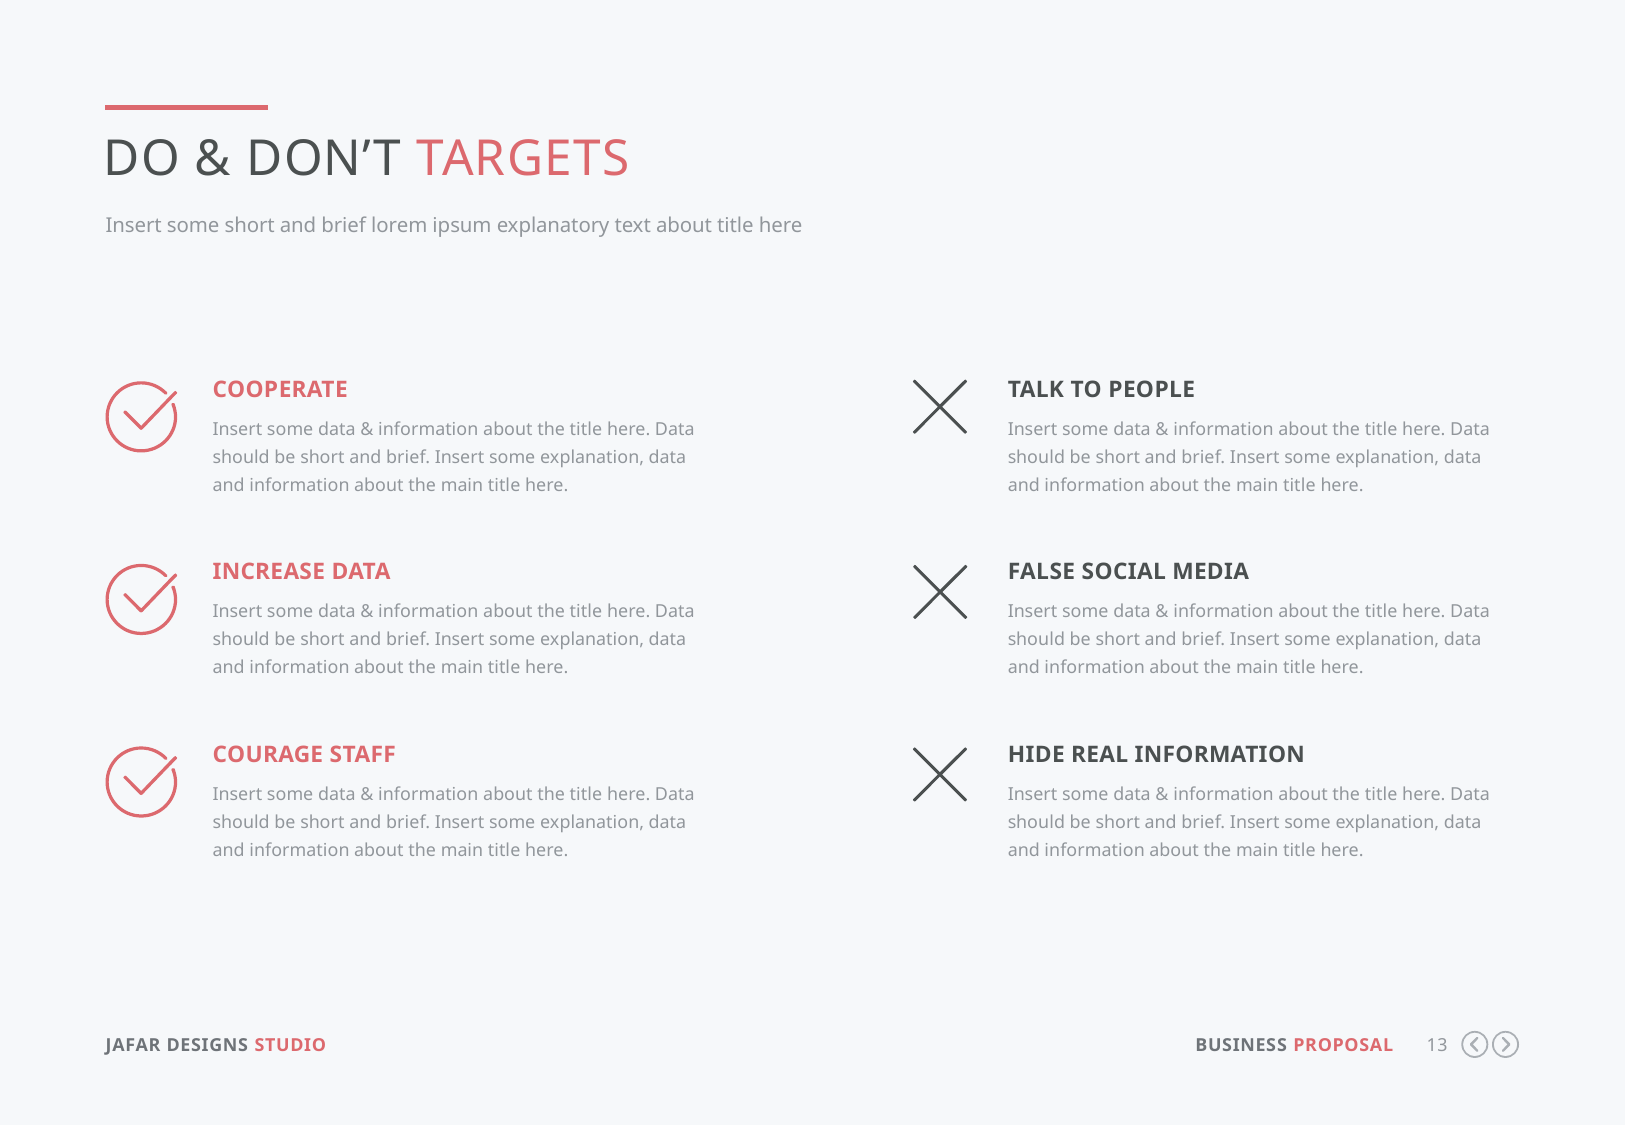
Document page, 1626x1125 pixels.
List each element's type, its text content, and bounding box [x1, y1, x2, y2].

text_box [105, 746, 178, 818]
text_box [912, 747, 968, 802]
list Do & Don’t Targets [103, 125, 1518, 188]
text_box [1007, 374, 1518, 862]
text_box [912, 379, 968, 434]
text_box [212, 374, 722, 862]
text_box [913, 564, 968, 619]
text_box [105, 381, 178, 453]
list Insert some short and brief lorem ipsum explanatory text about title here [105, 209, 1519, 241]
text_box [105, 563, 178, 636]
